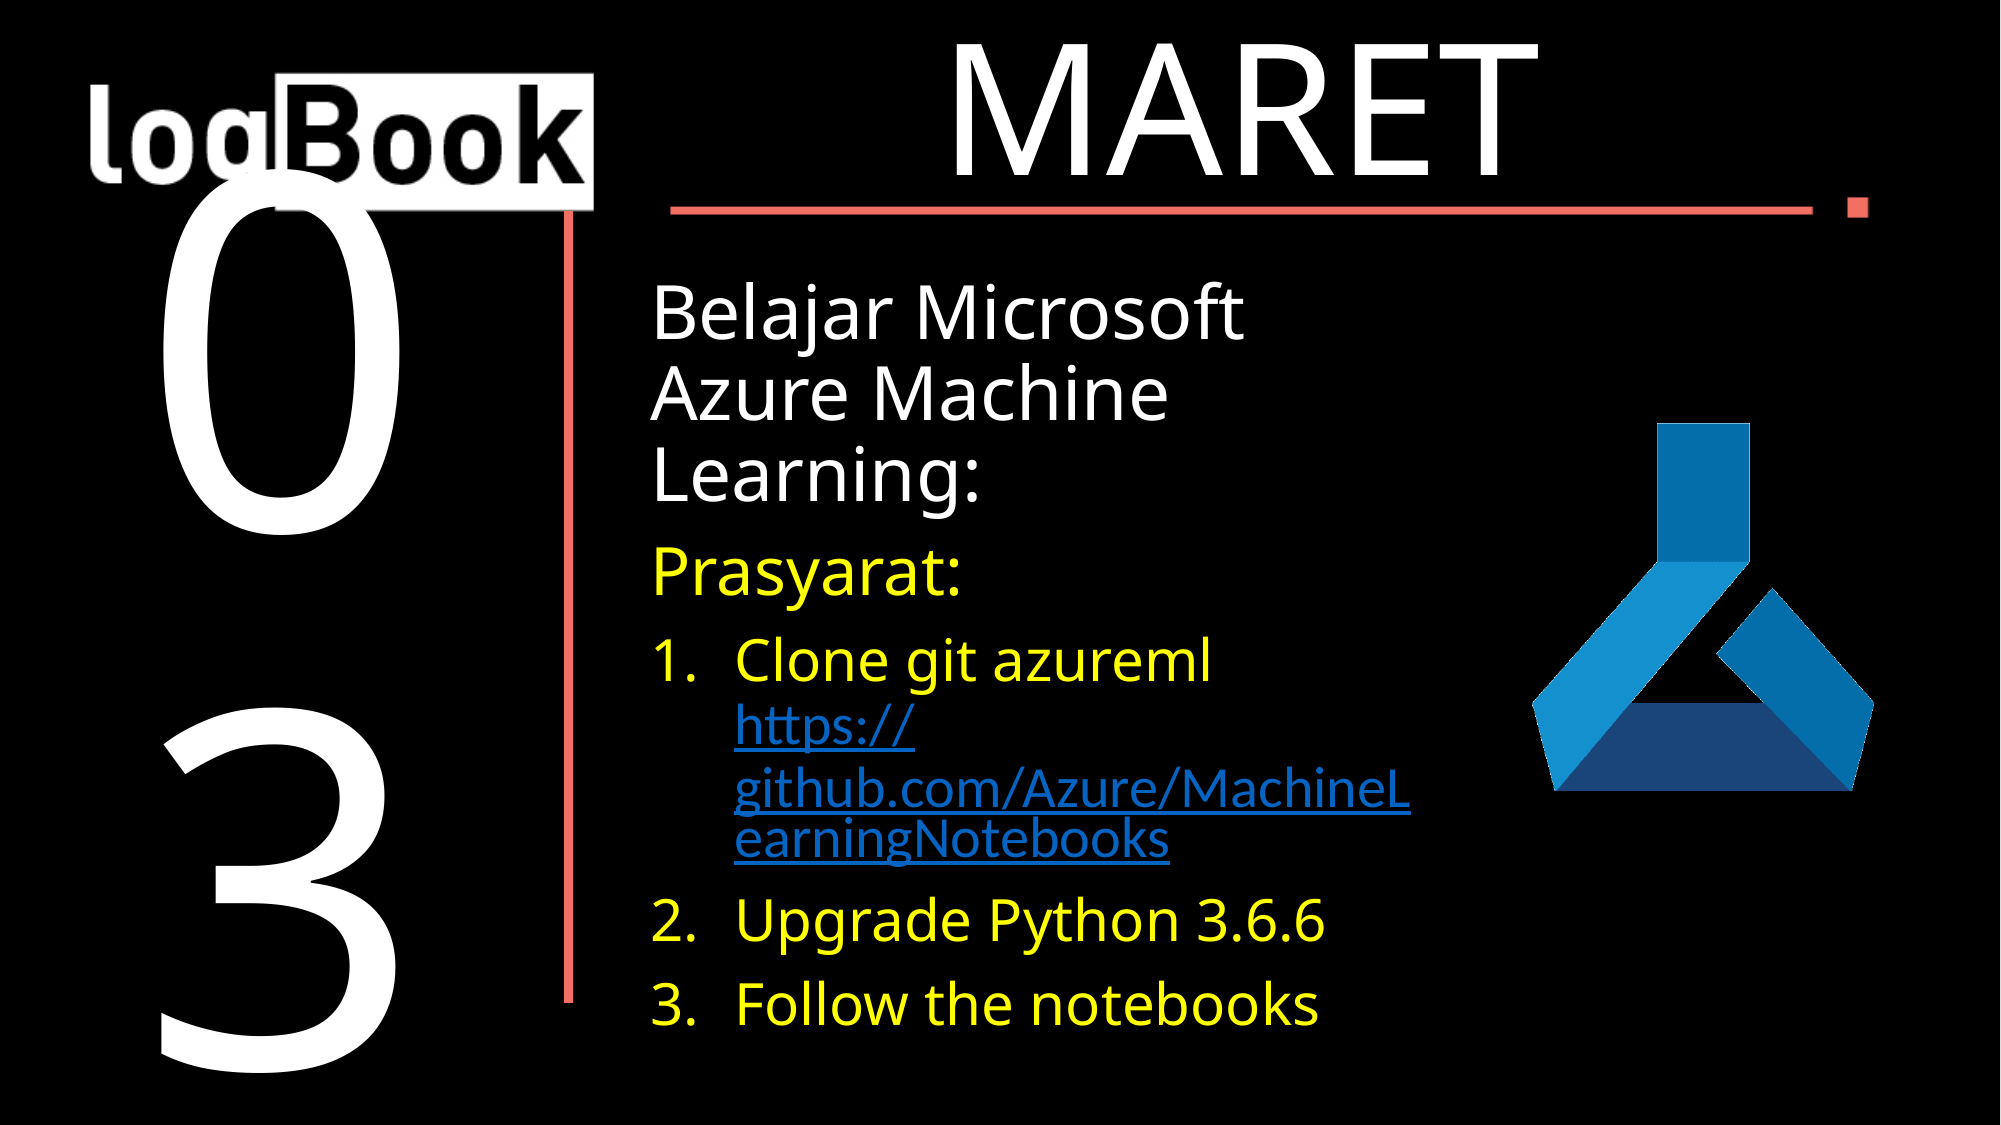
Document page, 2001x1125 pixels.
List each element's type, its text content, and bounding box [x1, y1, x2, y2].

picture [0, 0, 2001, 1125]
subtitle MARET [670, 9, 1811, 268]
text_box 03 [62, 211, 502, 1066]
text_box Belajar Microsoft Azure Machine Learning: Prasyarat: Clone git azureml https://github.com/Azure/MachineLearningNotebooks Upgrade Python 3.6.6 Follow the notebooks [634, 267, 1429, 1066]
